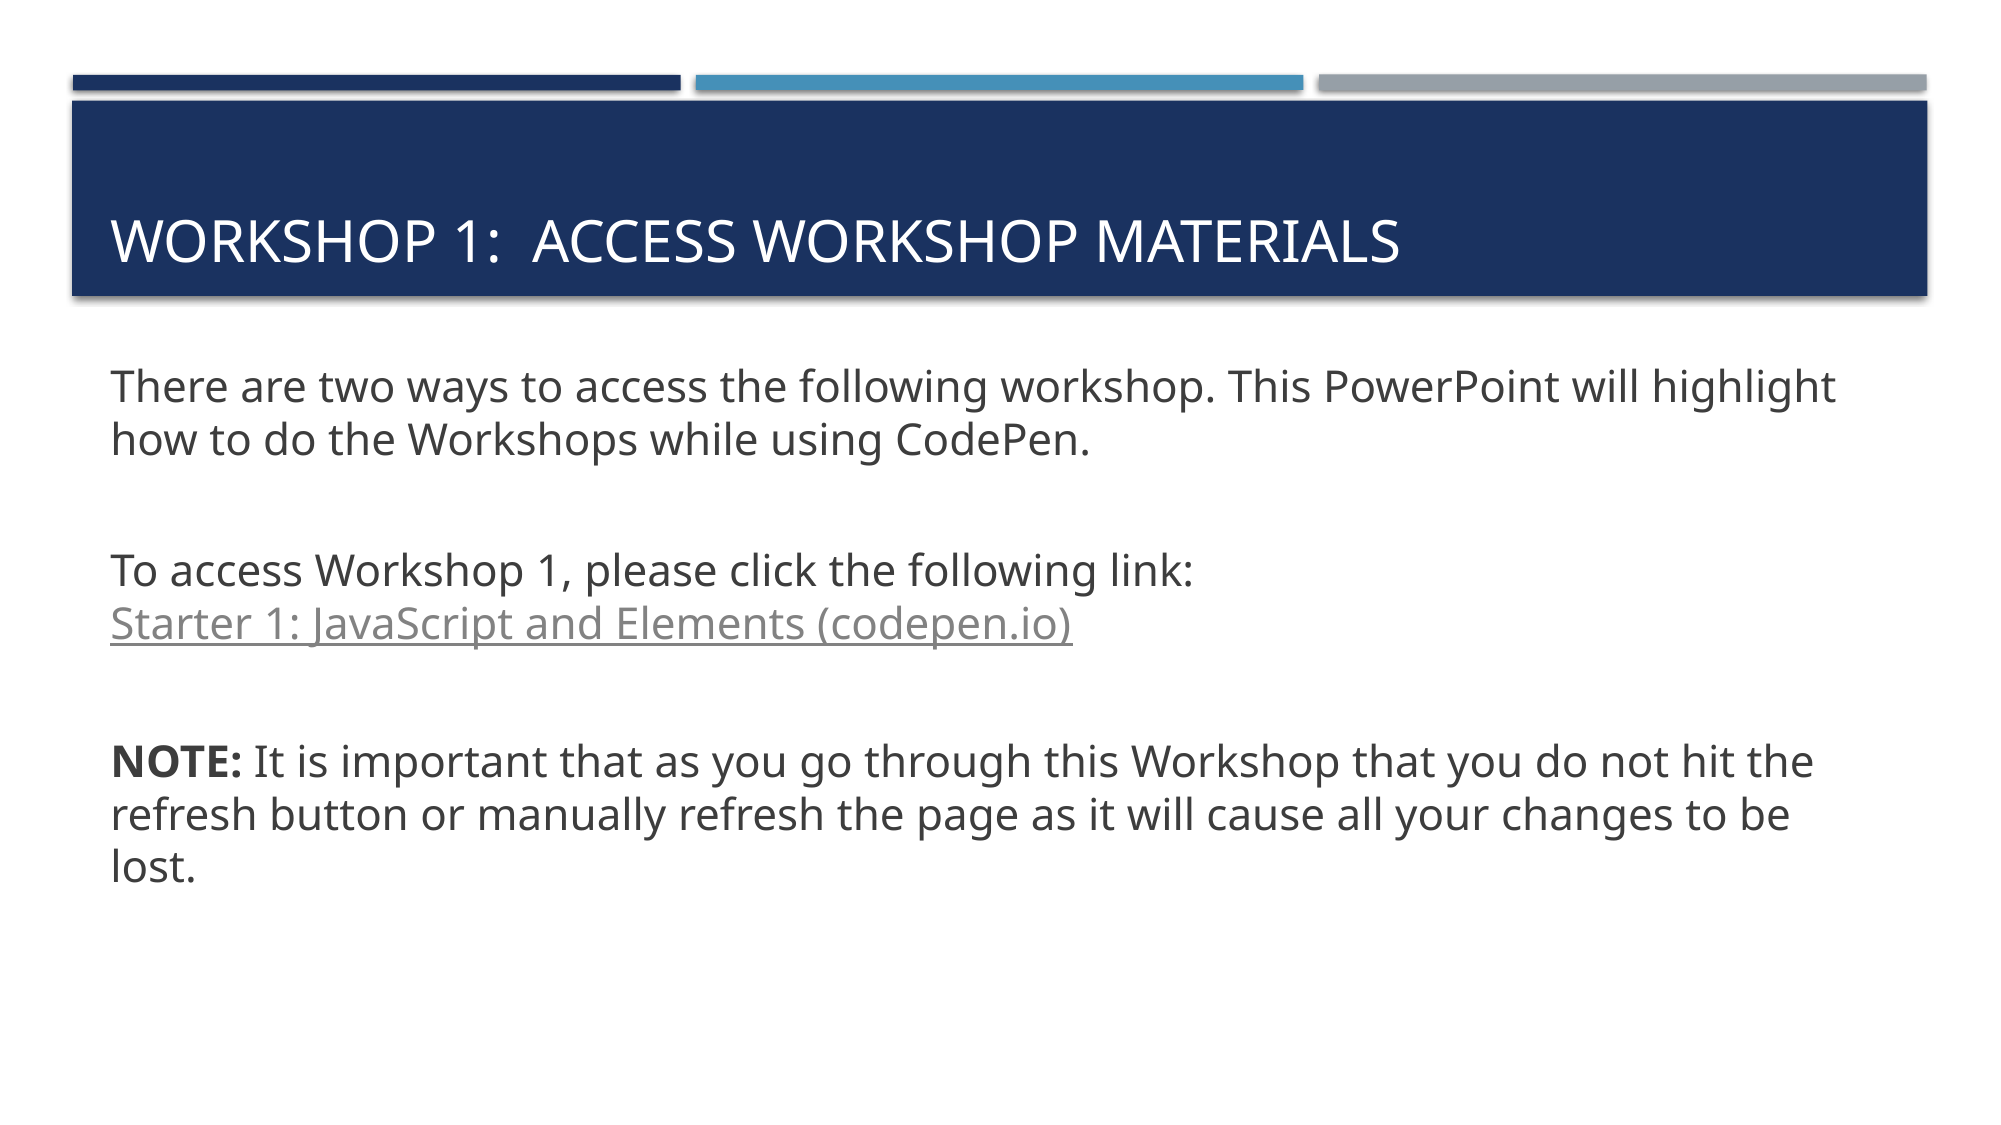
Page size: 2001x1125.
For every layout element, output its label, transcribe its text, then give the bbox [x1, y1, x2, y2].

list There are two ways to access the following workshop. This PowerPoint will highlight how to do the Workshops while using CodePen. To access Workshop 1, please click the following link: Starter 1: JavaScript and Elements (codepen.io) NOTE: It is important that as you go through this Workshop that you do not hit the refresh button or manually refresh the page as it will cause all your changes to be lost. [95, 350, 1905, 900]
title Workshop 1: Access Workshop Materials [95, 115, 1905, 282]
